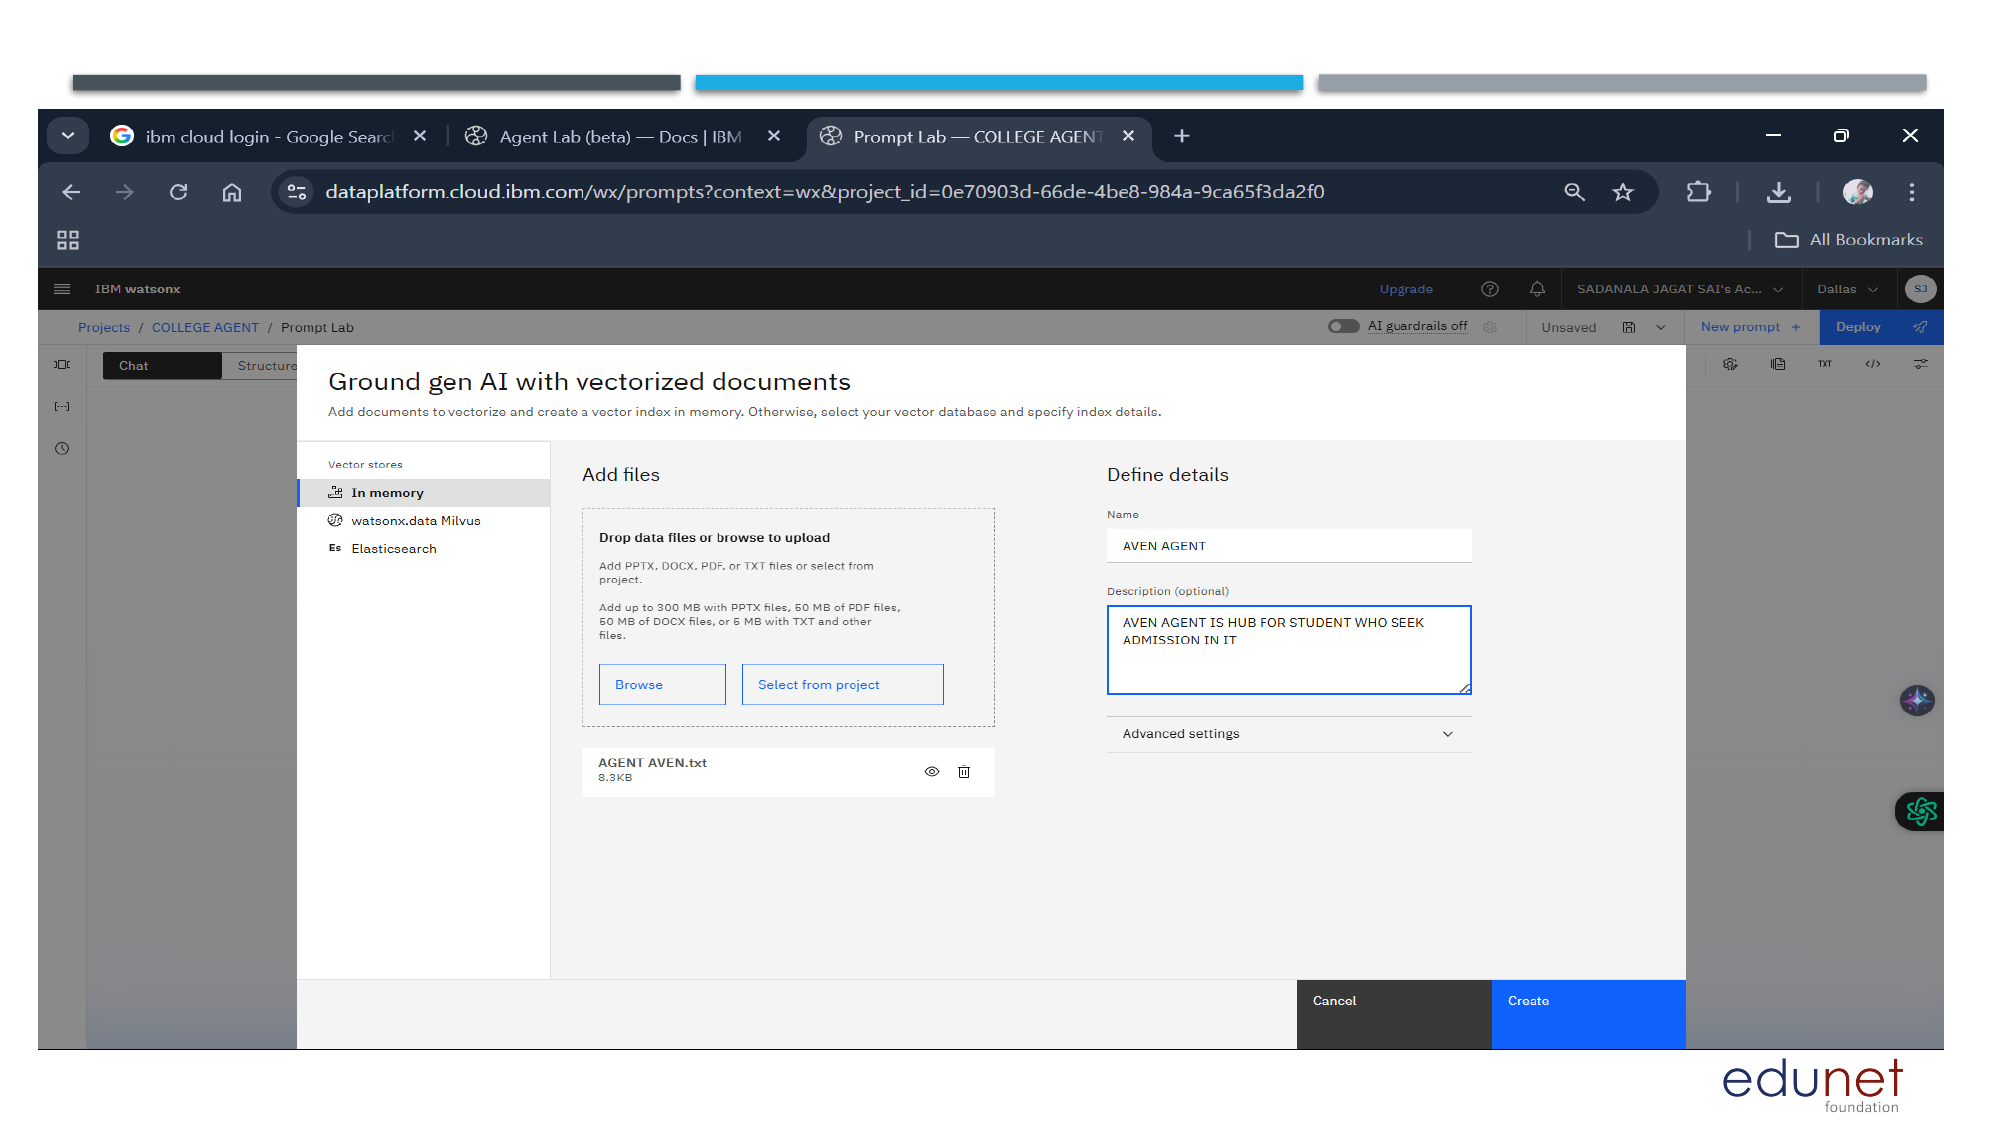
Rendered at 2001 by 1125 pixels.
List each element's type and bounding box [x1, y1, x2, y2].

picture [38, 109, 1944, 1050]
picture [1719, 1056, 1905, 1116]
